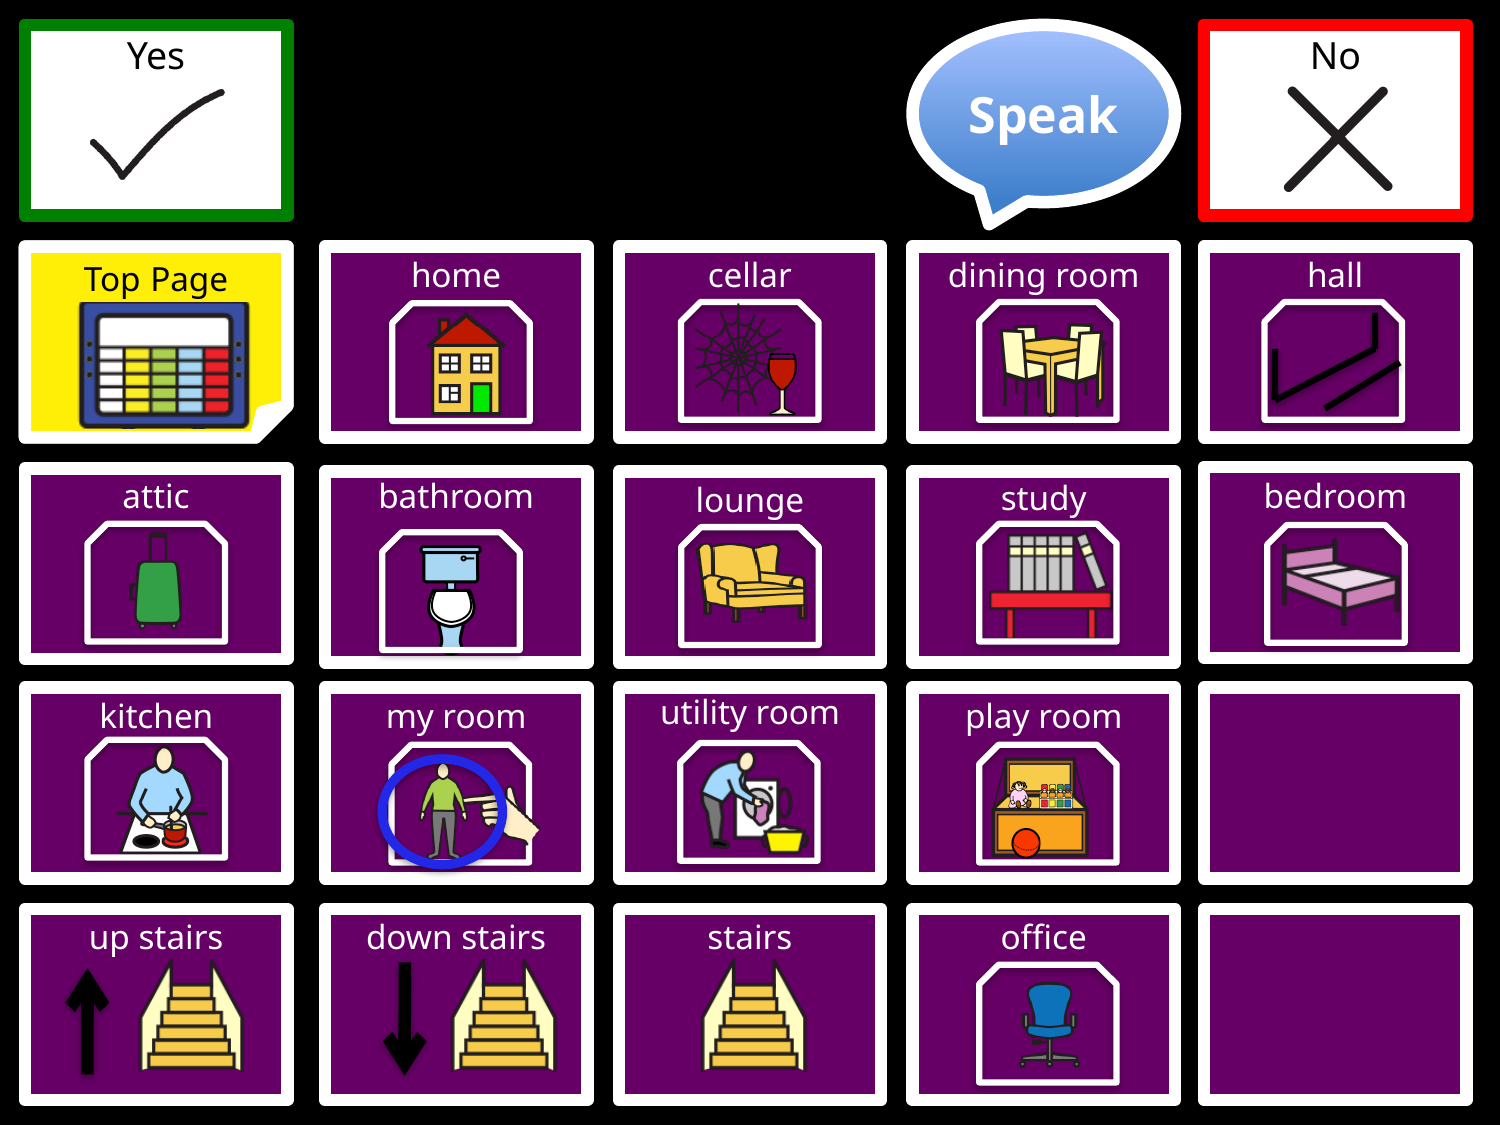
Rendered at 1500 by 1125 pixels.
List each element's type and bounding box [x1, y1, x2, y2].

picture [990, 306, 1117, 434]
picture [62, 301, 267, 429]
text_box [912, 246, 1176, 438]
text_box [618, 908, 882, 1101]
picture [74, 53, 238, 216]
text_box [24, 467, 288, 660]
picture [978, 742, 1104, 867]
text_box [912, 469, 1176, 663]
picture [402, 749, 551, 868]
text_box [618, 684, 882, 879]
text_box [324, 246, 588, 438]
picture [1270, 512, 1413, 655]
picture [437, 949, 571, 1083]
picture [1274, 74, 1403, 203]
text_box [24, 24, 288, 216]
text_box [24, 687, 288, 879]
text_box [618, 246, 882, 438]
text_box [1203, 687, 1467, 879]
text_box [1203, 466, 1467, 659]
picture [675, 295, 818, 421]
text_box [912, 687, 1176, 879]
text_box [324, 468, 588, 663]
picture [99, 524, 212, 637]
text_box [1203, 908, 1467, 1101]
text_box [324, 908, 588, 1101]
text_box [24, 908, 288, 1101]
picture [978, 515, 1123, 660]
picture [687, 949, 821, 1083]
picture [99, 737, 226, 863]
picture [689, 737, 819, 867]
picture [999, 974, 1100, 1075]
picture [124, 949, 259, 1083]
picture [679, 536, 826, 628]
text_box [24, 245, 289, 439]
text_box [618, 471, 882, 663]
text_box [1203, 24, 1467, 216]
picture [404, 301, 528, 426]
text_box [912, 908, 1176, 1101]
text_box [1203, 246, 1467, 438]
text_box [324, 687, 588, 879]
picture [387, 536, 514, 663]
